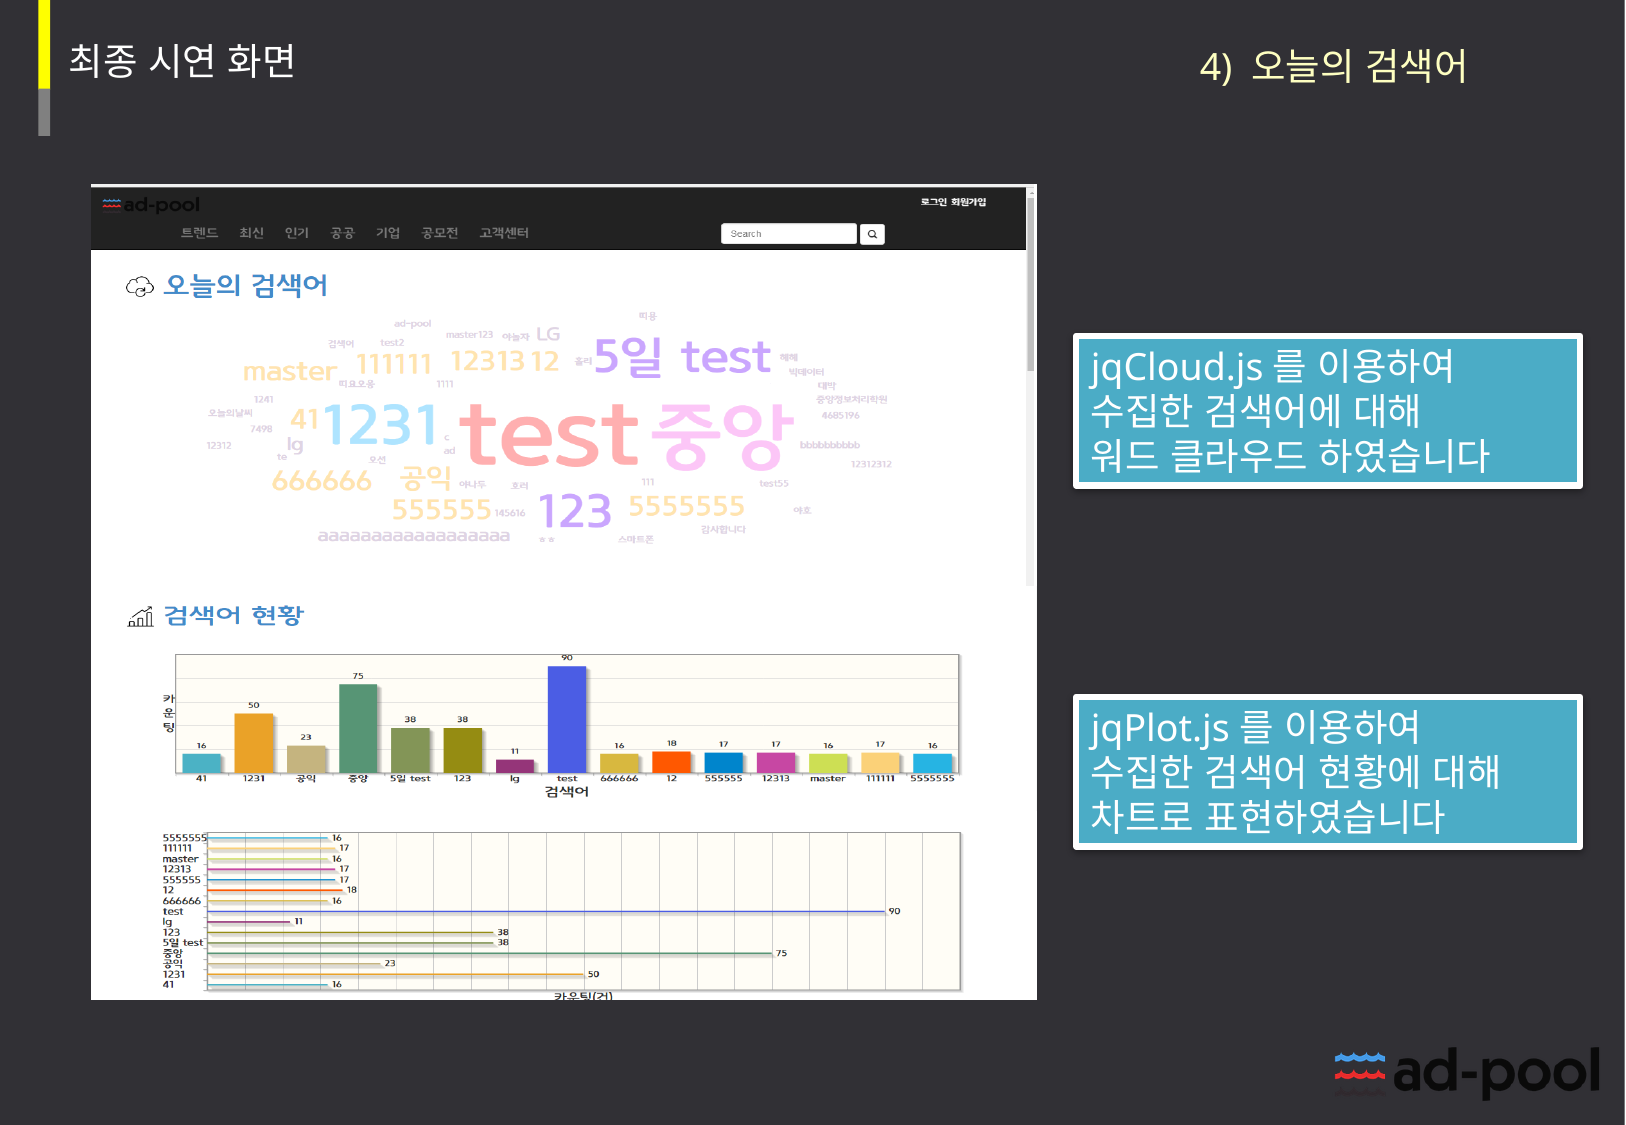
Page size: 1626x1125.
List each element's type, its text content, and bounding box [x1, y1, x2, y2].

text_box jqPlot.js를 이용하여 수집한 검색어 현황에 대해 차트로 표현하였습니다 [1073, 694, 1583, 850]
text_box 4) 오늘의 검색어 [1185, 35, 1516, 96]
text_box [52, 9, 588, 304]
text_box jqCloud.js를 이용하여 수집한 검색어에 대해 워드 클라우드 하였습니다 [1073, 333, 1583, 489]
picture [0, 0, 1625, 1125]
text_box 최종 시연 화면 [54, 30, 421, 91]
